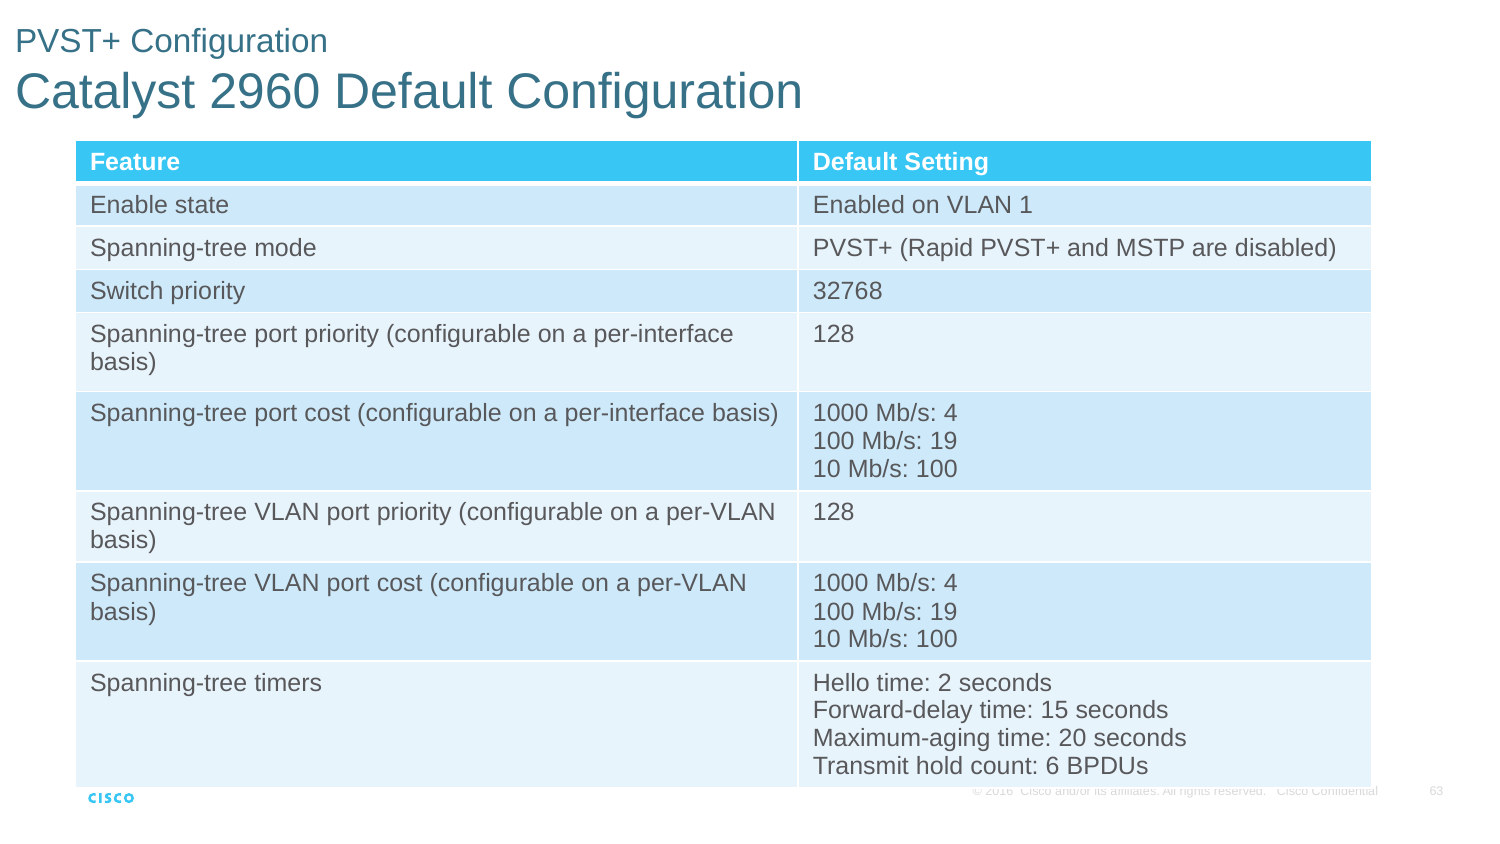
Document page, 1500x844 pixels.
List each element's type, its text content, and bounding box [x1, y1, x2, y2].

table_cell Spanning-tree port cost (configurable on a per-interface basis) [76, 392, 797, 490]
table_header Default Setting [799, 141, 1371, 181]
table_cell Spanning-tree timers [76, 662, 797, 787]
table_cell 128 [799, 313, 1371, 391]
table_header Feature [76, 141, 797, 181]
table_cell PVST+ (Rapid PVST+ and MSTP are disabled) [799, 227, 1371, 269]
table_cell 1000 Mb/s: 4 100 Mb/s: 19 10 Mb/s: 100 [799, 392, 1371, 490]
table_cell 32768 [799, 270, 1371, 312]
table_cell Hello time: 2 seconds Forward-delay time: 15 seconds Maximum-aging time: 20 seconds Transmit hold count: 6 BPDUs [799, 662, 1371, 787]
table_cell Switch priority [76, 270, 797, 312]
table_cell Enable state [76, 186, 797, 225]
table_cell Spanning-tree mode [76, 227, 797, 269]
table_cell 1000 Mb/s: 4 100 Mb/s: 19 10 Mb/s: 100 [799, 563, 1371, 660]
table_cell 128 [799, 492, 1371, 561]
title PVST+ Configuration Catalyst 2960 Default Configuration [0, 6, 1500, 131]
table_cell Enabled on VLAN 1 [799, 186, 1371, 225]
table_cell Spanning-tree VLAN port priority (configurable on a per-VLAN basis) [76, 492, 797, 561]
table_cell Spanning-tree VLAN port cost (configurable on a per-VLAN basis) [76, 563, 797, 660]
table_cell Spanning-tree port priority (configurable on a per-interface basis) [76, 313, 797, 391]
